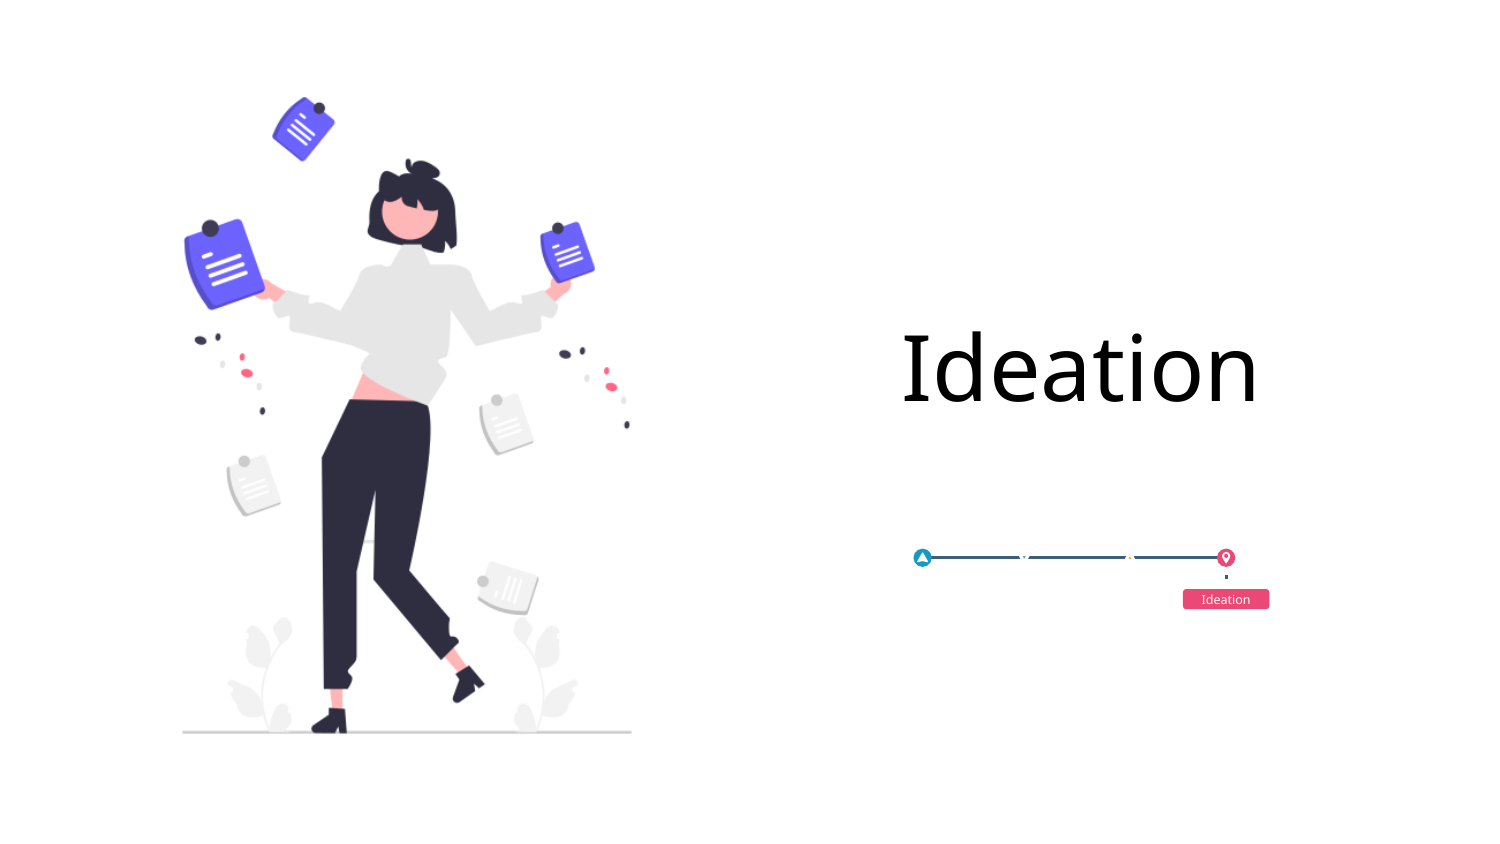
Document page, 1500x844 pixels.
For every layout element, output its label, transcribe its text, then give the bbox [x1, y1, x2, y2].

picture [44, 5, 770, 826]
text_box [913, 548, 1270, 610]
title Ideation [774, 333, 1483, 397]
